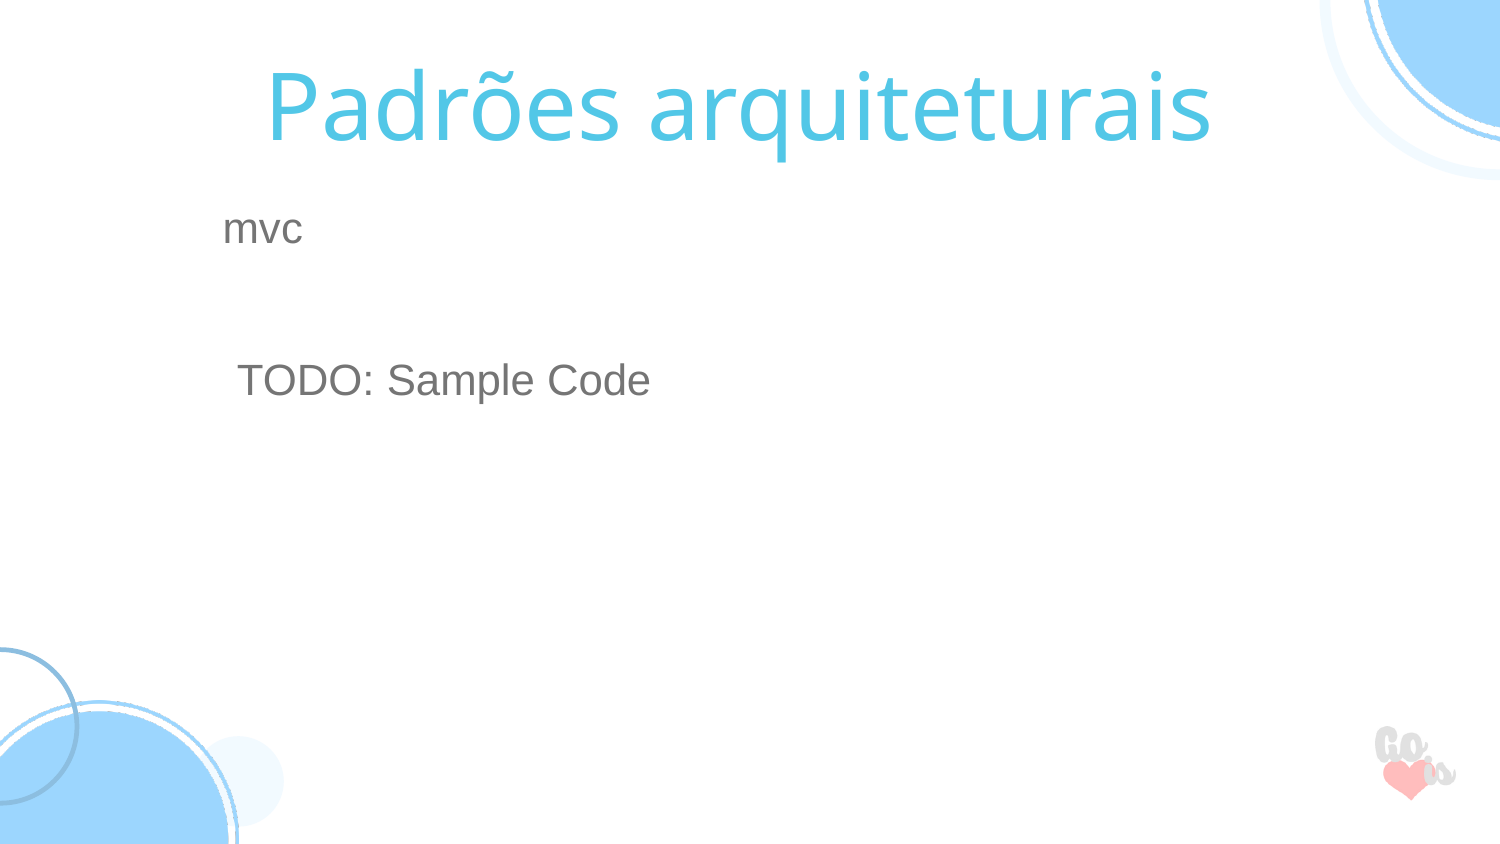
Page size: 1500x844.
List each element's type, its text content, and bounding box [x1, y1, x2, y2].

text_box mvc [207, 180, 700, 268]
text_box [0, 646, 284, 844]
text_box Padrões arquiteturais [101, 36, 1314, 159]
picture [1375, 726, 1457, 801]
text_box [1319, 0, 1500, 181]
text_box TODO: Sample Code [221, 331, 714, 419]
